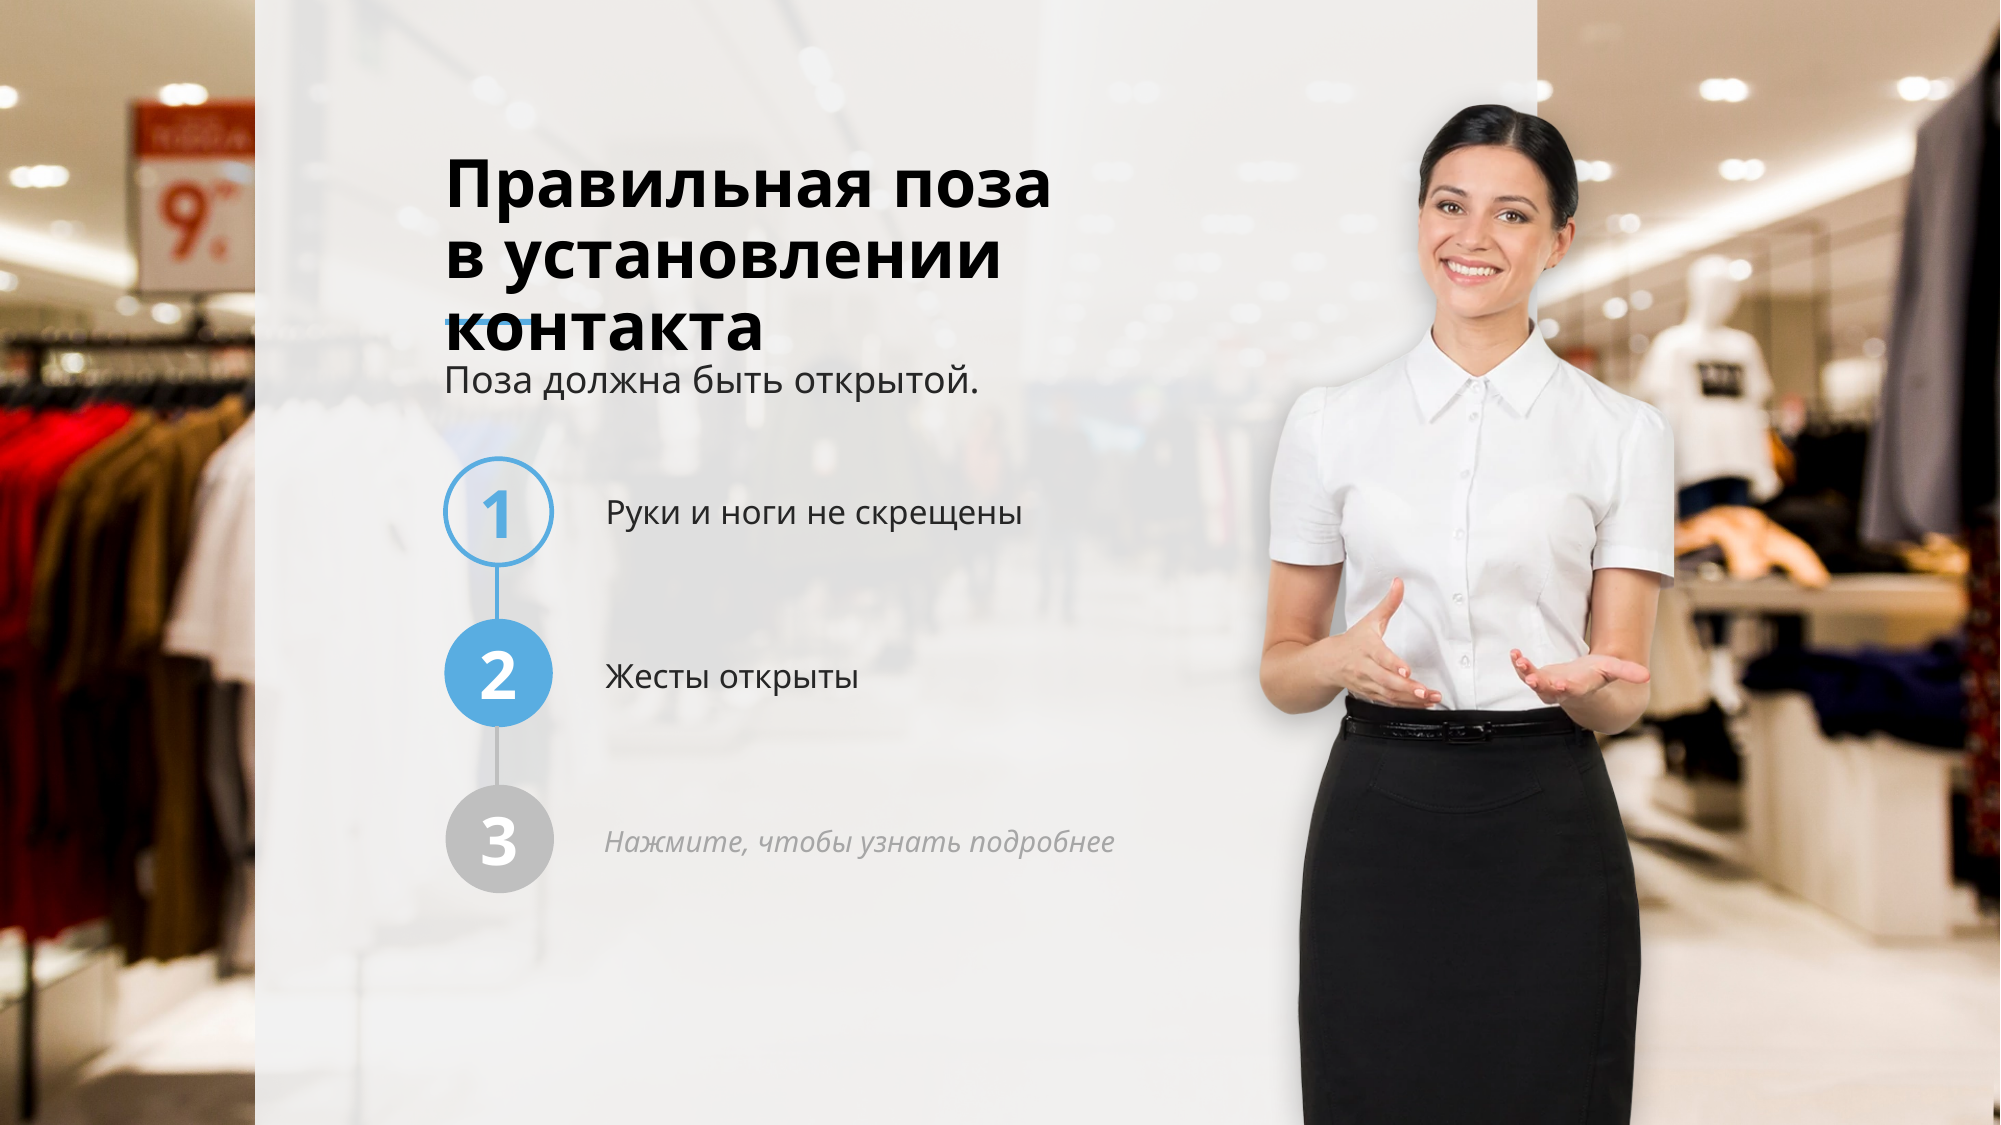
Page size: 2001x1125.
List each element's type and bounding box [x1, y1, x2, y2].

text_box [445, 458, 552, 565]
picture [0, 0, 2000, 1125]
